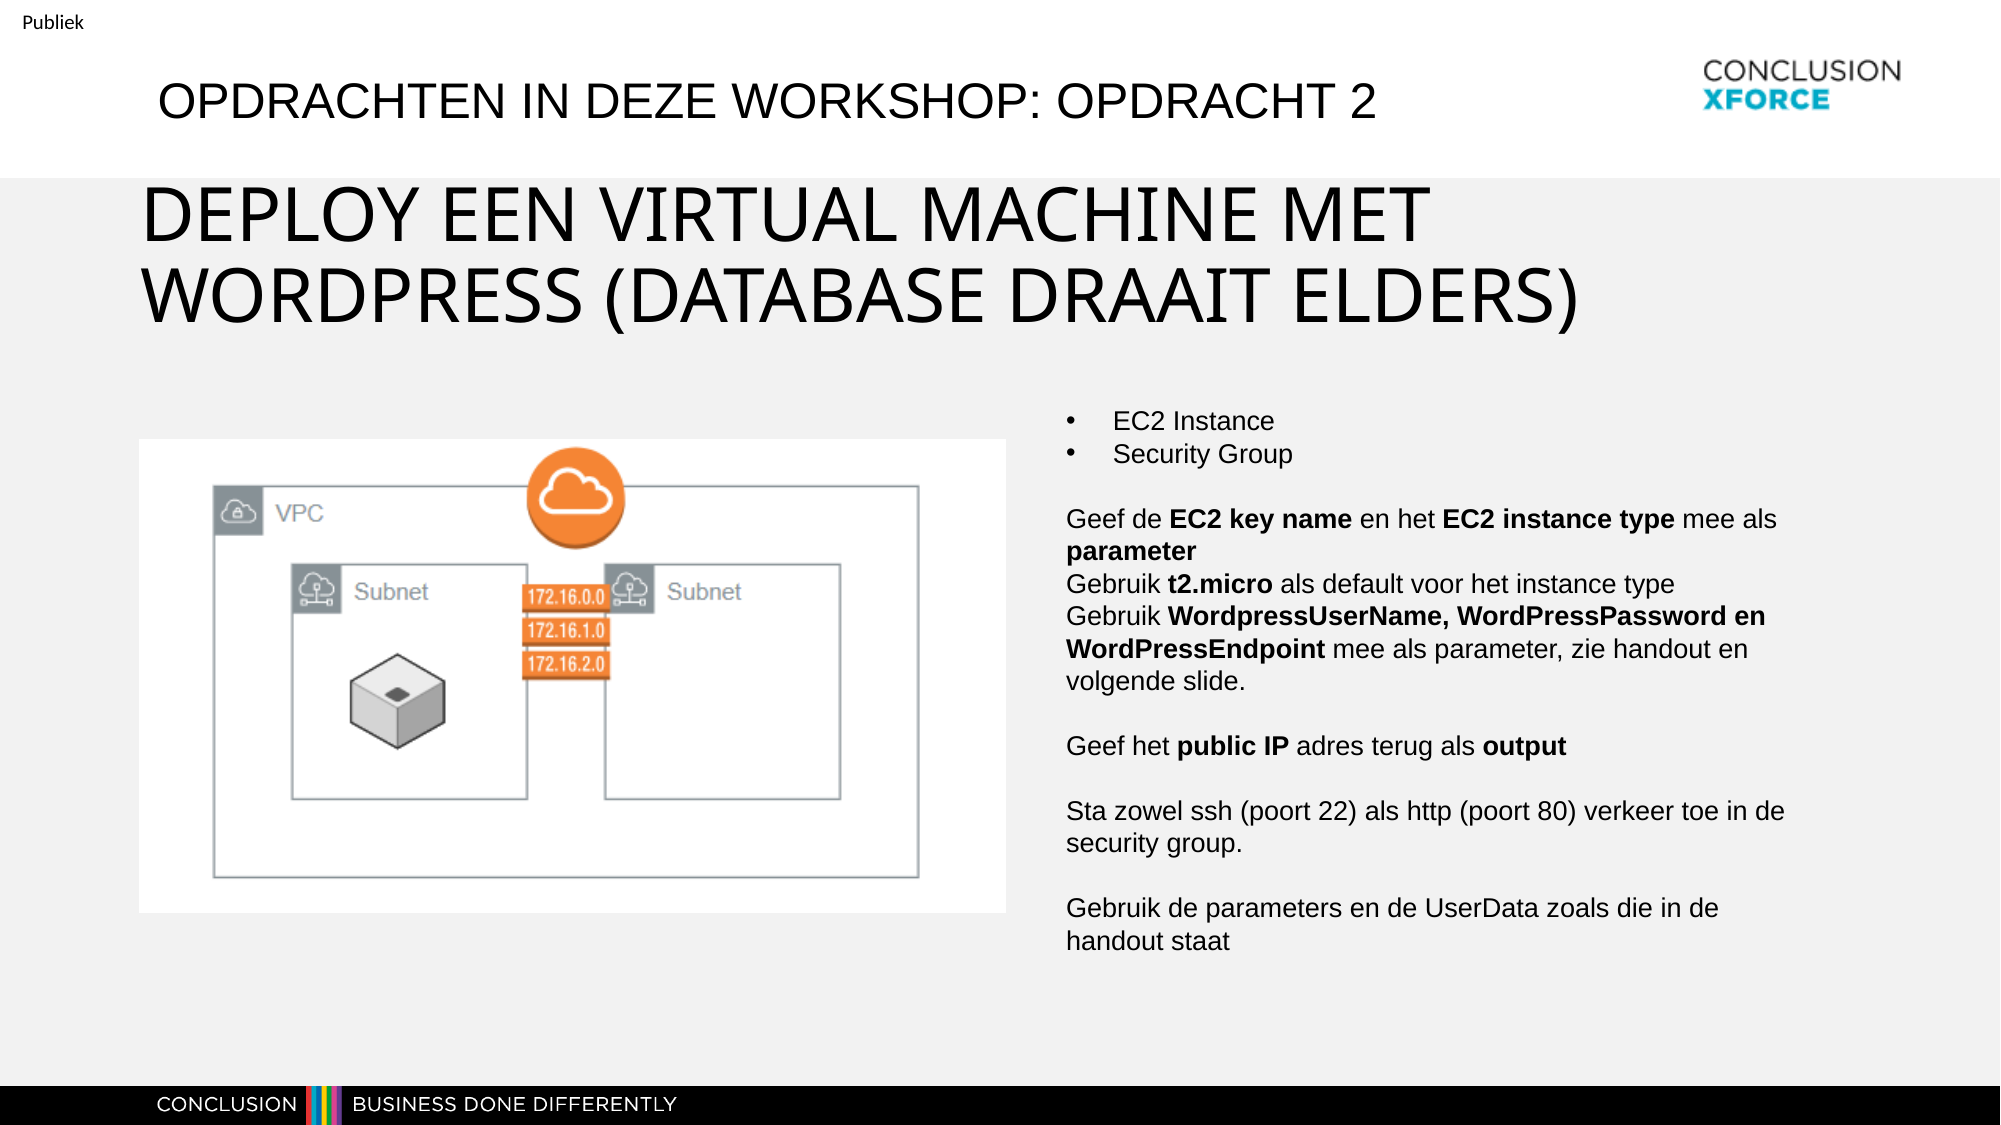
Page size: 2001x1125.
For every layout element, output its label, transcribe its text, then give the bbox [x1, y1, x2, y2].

list Deploy een virtual machine met WordPress (database draait elders) [139, 211, 1826, 988]
title Opdrachten in deze workshop: Opdracht 2 [157, 87, 1469, 114]
picture [0, 1086, 315, 1125]
text_box EC2 Instance Security Group Geef de EC2 key name en het EC2 instance type mee als parameter Gebruik t2.micro als default voor het instance type Gebruik WordpressUserName, WordPressPassword en WordPressEndpoint mee als parameter, zie handout en volgende slide. Geef het public IP adres terug als output Sta zowel ssh (poort 22) als http (poort 80) verkeer toe in de security group. Gebruik de parameters en de UserData zoals die in de handout staat [1065, 403, 1786, 989]
picture [1684, 39, 1923, 149]
picture [318, 1086, 2000, 1125]
picture [139, 439, 1006, 914]
